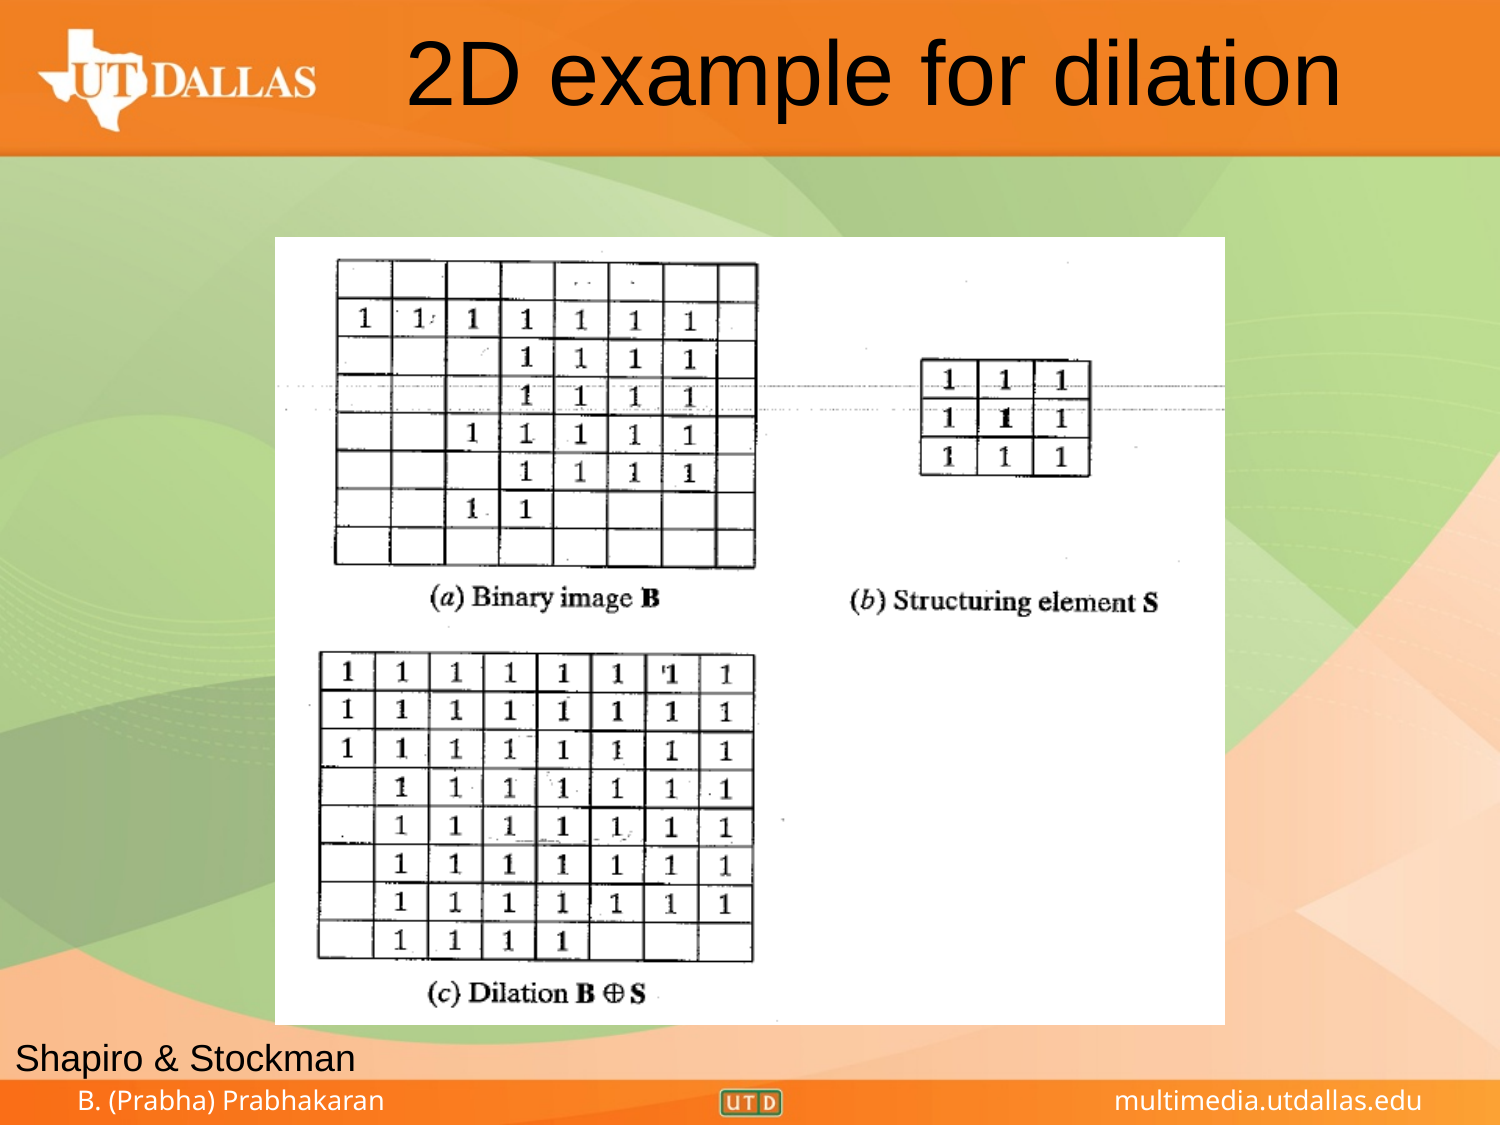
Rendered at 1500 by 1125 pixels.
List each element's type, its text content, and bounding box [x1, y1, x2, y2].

picture [0, 0, 1500, 1125]
text_box Shapiro & Stockman [0, 1026, 563, 1087]
title 2D example for dilation [237, 0, 1500, 163]
